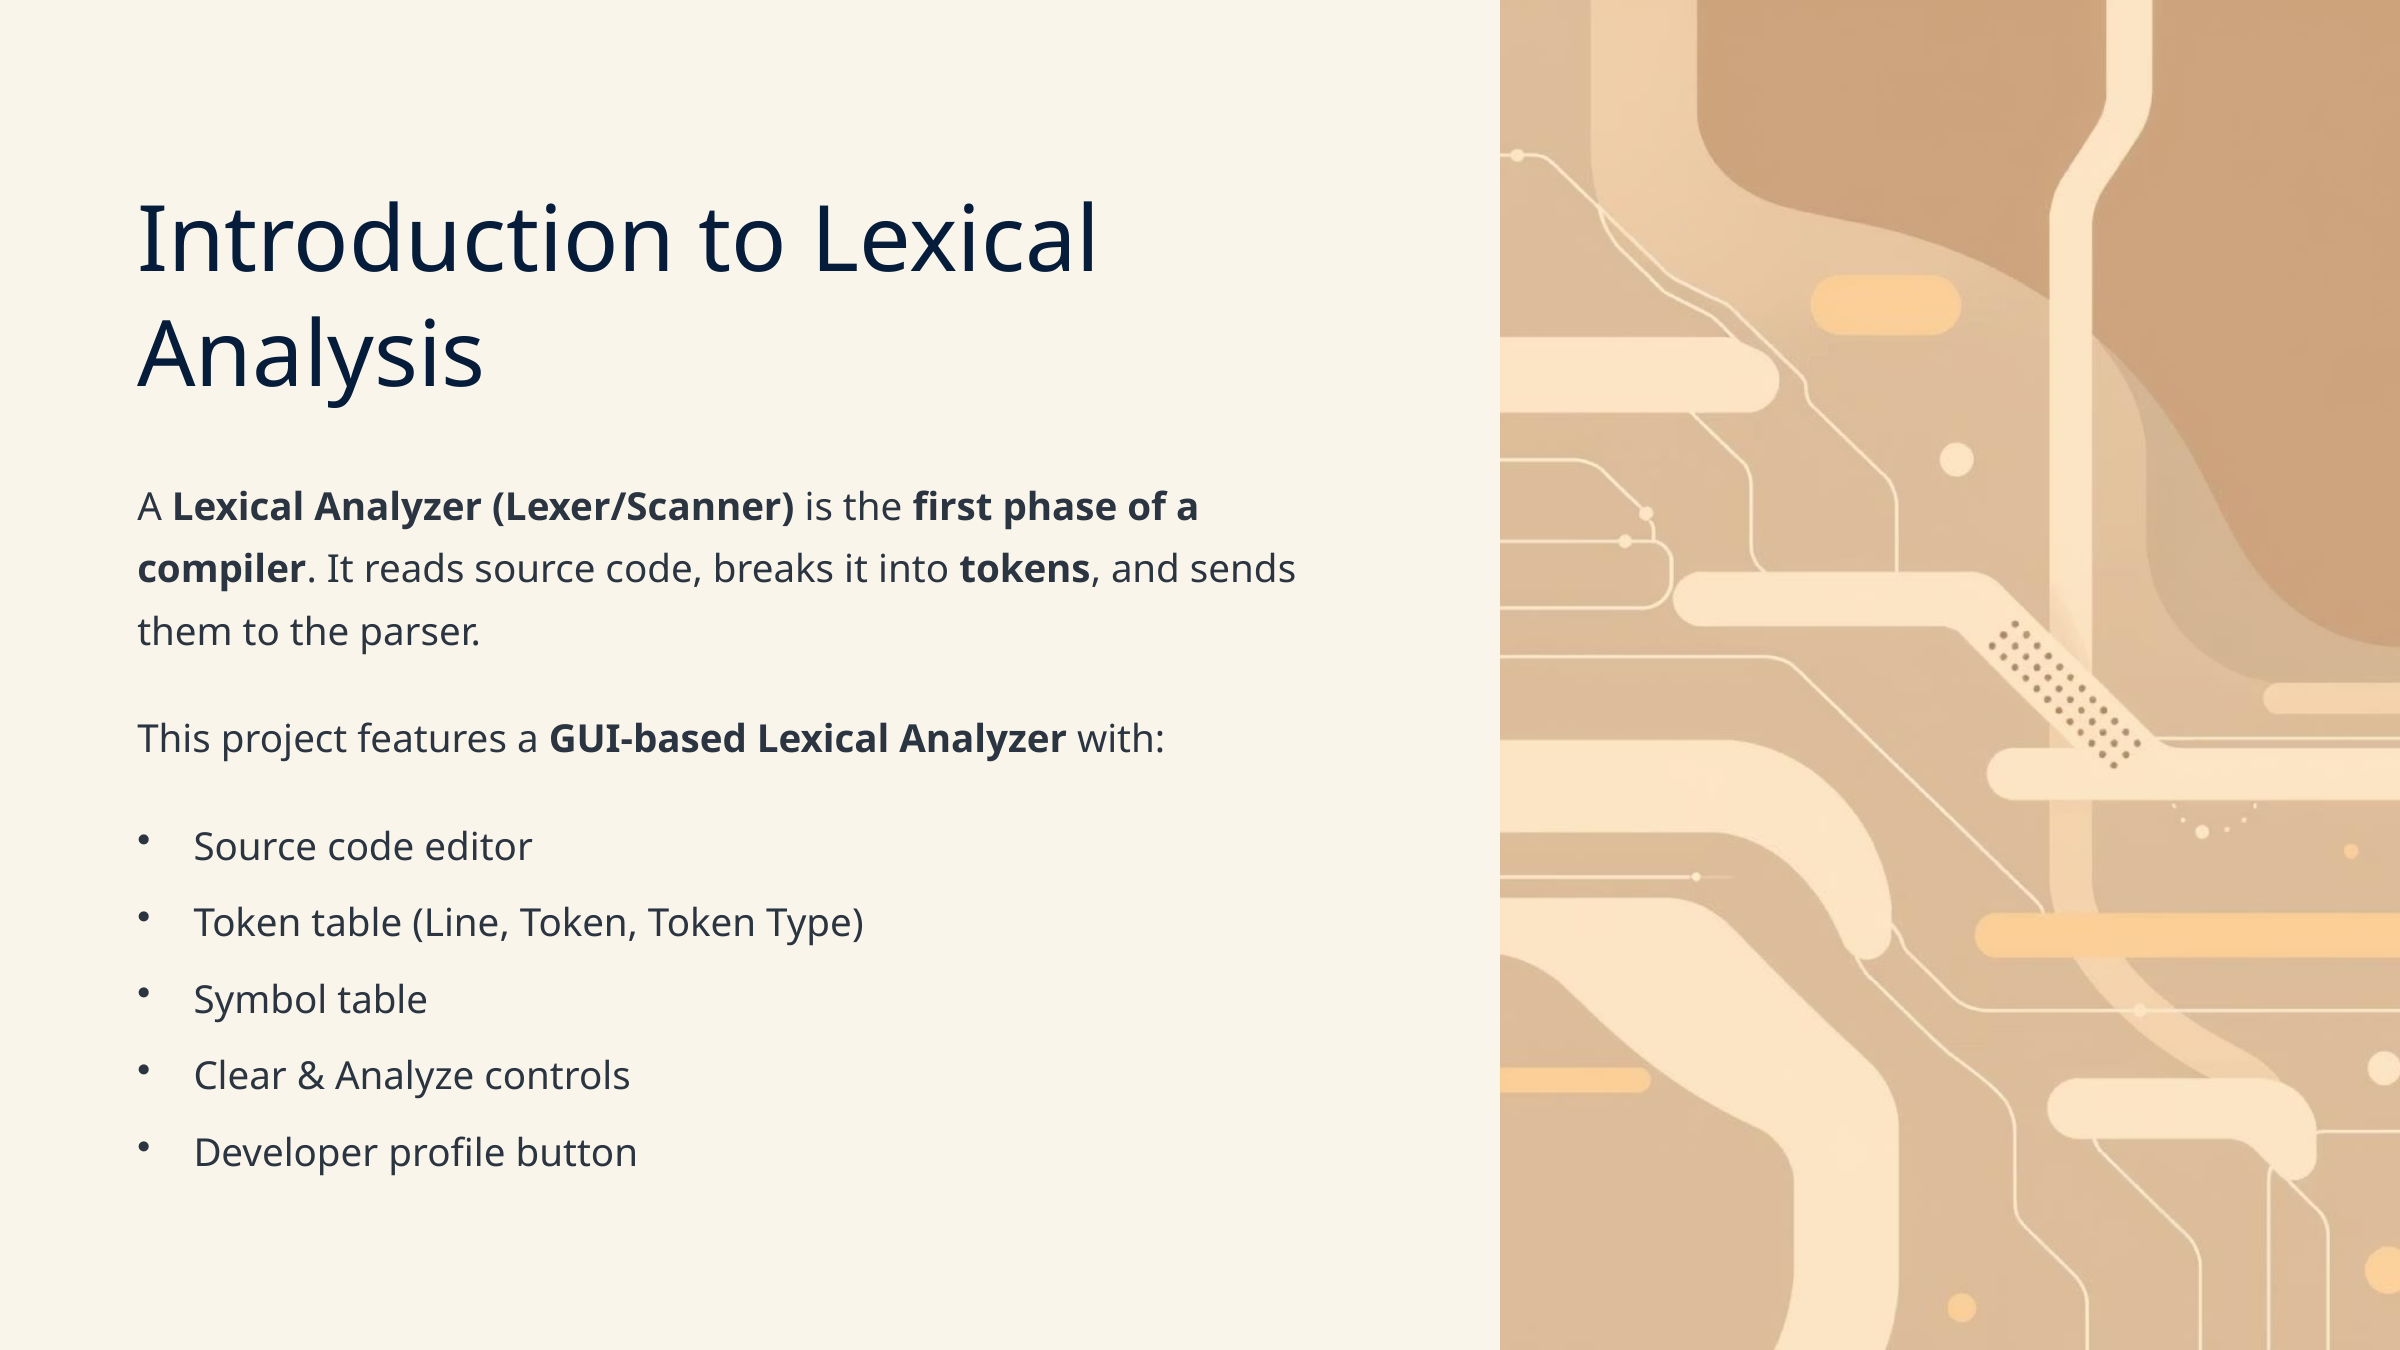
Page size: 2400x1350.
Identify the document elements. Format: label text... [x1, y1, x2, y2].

text_box Token table (Line, Token, Token Type) [137, 881, 1363, 945]
text_box Introduction to Lexical Analysis [137, 175, 1363, 407]
text_box Clear & Analyze controls [137, 1034, 1363, 1098]
text_box A Lexical Analyzer (Lexer/Scanner) is the first phase of a compiler. It reads source code, breaks it into tokens, and sends them to the parser. [137, 465, 1363, 654]
text_box Developer profile button [137, 1111, 1363, 1175]
text_box Source code editor [137, 805, 1363, 868]
picture [1499, 0, 2400, 1350]
text_box Symbol table [137, 958, 1363, 1022]
text_box This project features a GUI-based Lexical Analyzer with: [137, 698, 1363, 761]
